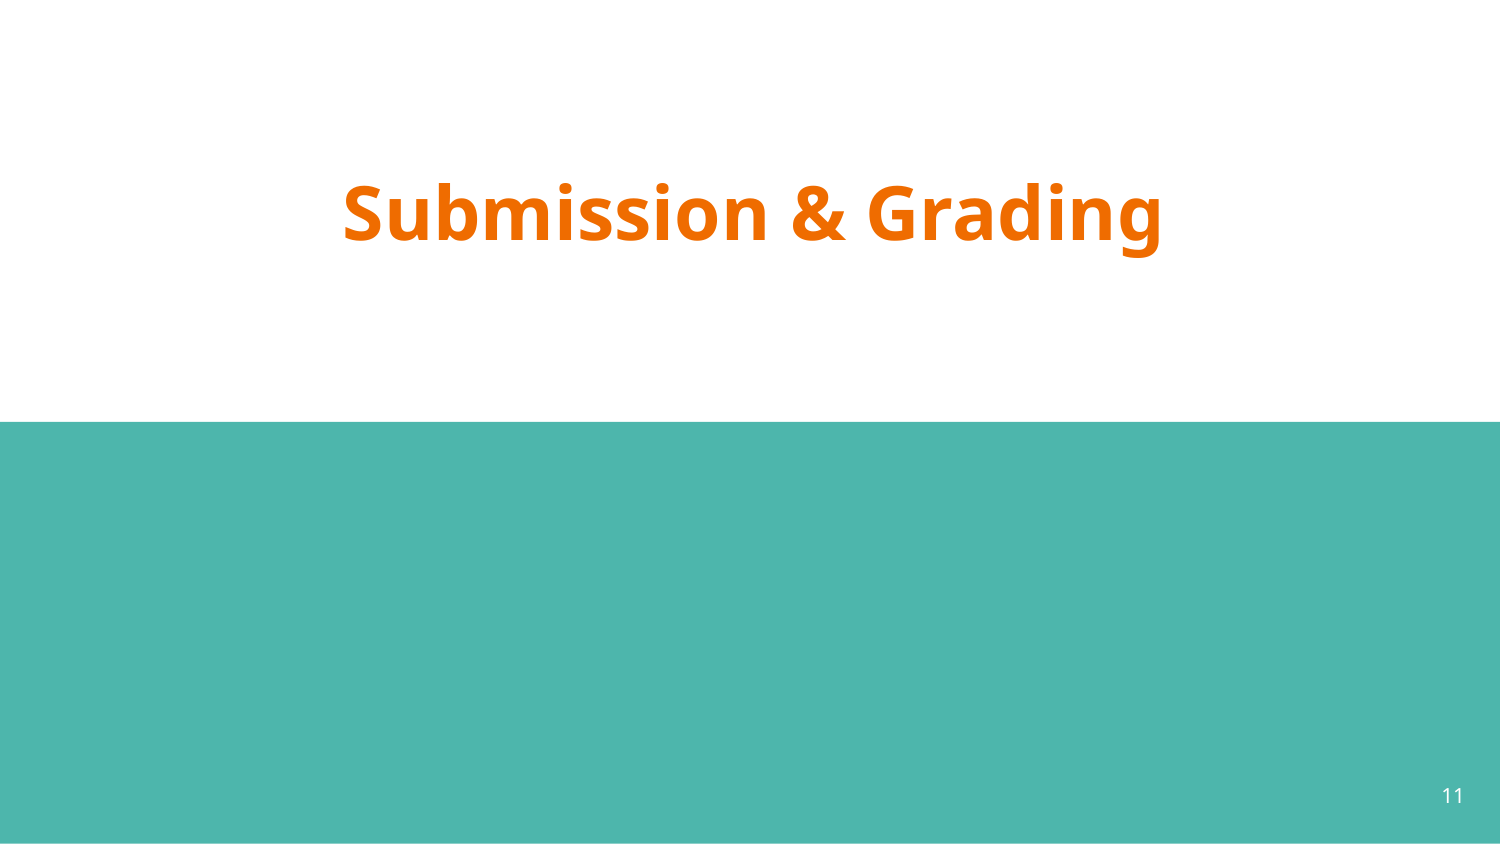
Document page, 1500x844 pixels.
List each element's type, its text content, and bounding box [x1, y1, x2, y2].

slide_number ‹#› [1389, 764, 1480, 830]
title Submission & Grading [51, 133, 1458, 289]
